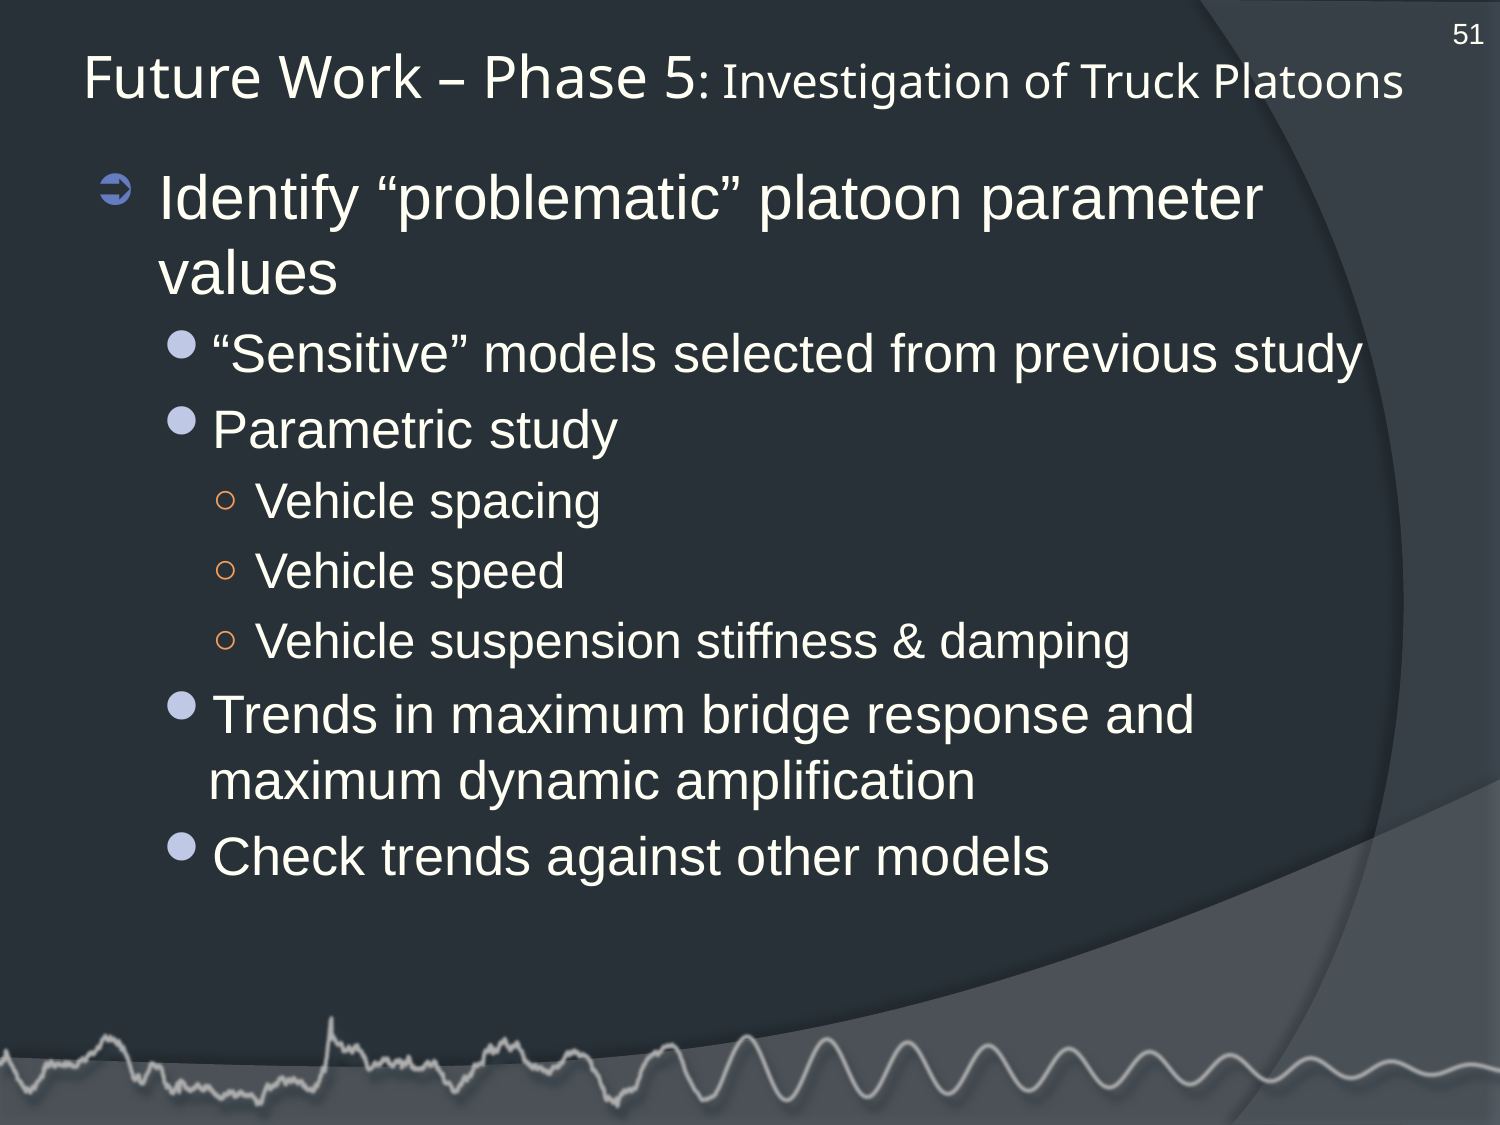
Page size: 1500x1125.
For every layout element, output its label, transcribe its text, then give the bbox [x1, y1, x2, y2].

slide_number 51 [1374, 0, 1500, 60]
picture [0, 987, 1500, 1125]
title Future Work – Phase 5: Investigation of Truck Platoons [75, 24, 1425, 125]
list Identify “problematic” platoon parameter values “Sensitive” models selected from previous study Parametric study Vehicle spacing Vehicle speed Vehicle suspension stiffness & damping Trends in maximum bridge response and maximum dynamic amplification Check trends against other models [75, 149, 1425, 1005]
